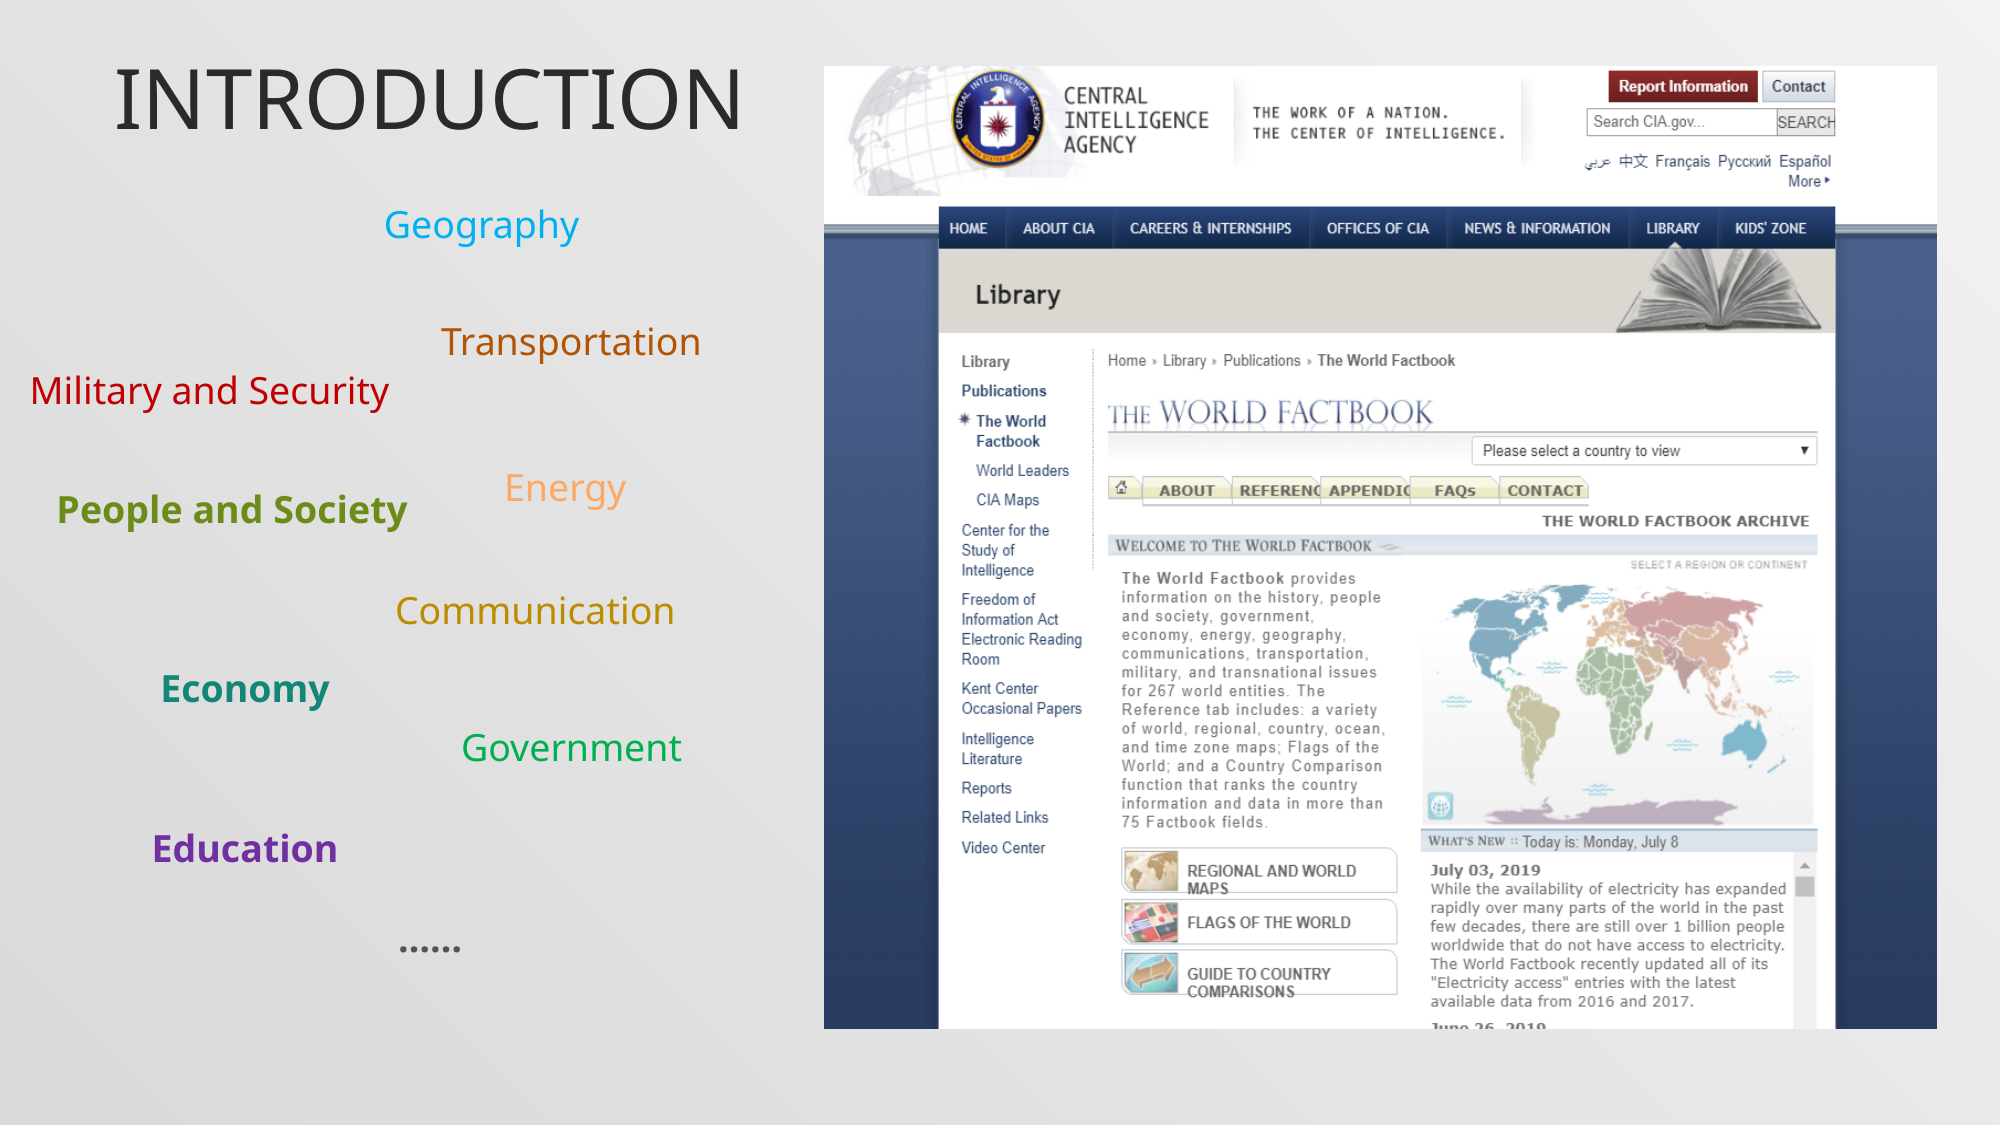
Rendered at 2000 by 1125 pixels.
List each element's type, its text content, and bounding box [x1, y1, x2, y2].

text_box Economy [138, 657, 355, 718]
text_box Government [438, 716, 707, 777]
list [824, 66, 1937, 1029]
text_box Geography [361, 194, 605, 254]
text_box Transportation [418, 310, 727, 371]
text_box Energy [481, 456, 652, 517]
text_box Military and Security [7, 360, 415, 420]
text_box People and Society [34, 478, 443, 539]
title Introduction [99, 0, 1700, 155]
text_box Education [129, 817, 364, 878]
text_box Communication [372, 579, 701, 639]
text_box …… [375, 907, 487, 968]
